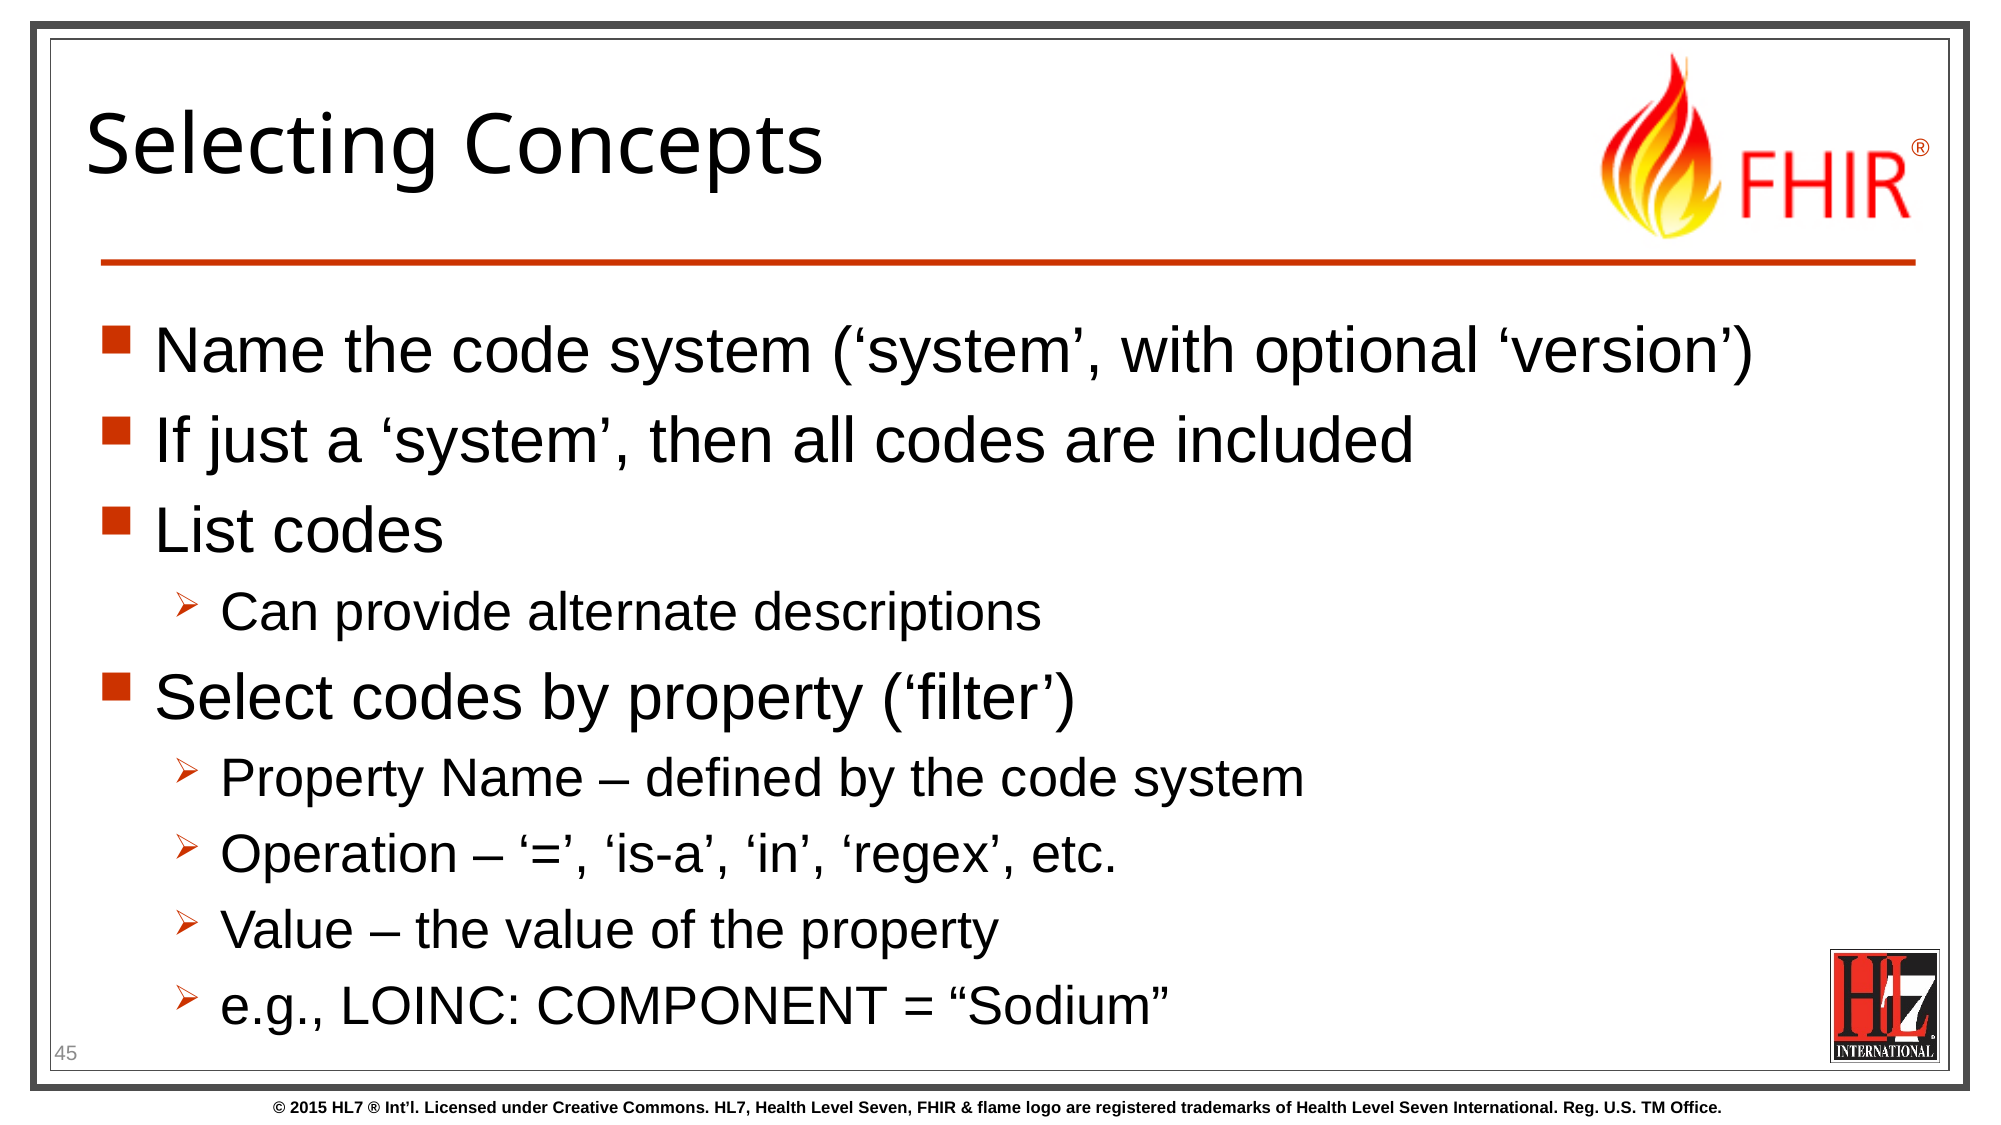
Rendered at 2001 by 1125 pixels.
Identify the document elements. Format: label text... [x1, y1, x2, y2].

list Name the code system (‘system’, with optional ‘version’) If just a ‘system’, then all codes are included List codes Can provide alternate descriptions Select codes by property (‘filter’) Property Name – defined by the code system Operation – ‘=’, ‘is-a’, ‘in’, ‘regex’, etc. Value – the value of the property e.g., LOINC: COMPONENT = “Sodium” [83, 299, 1917, 1059]
title Selecting Concepts [70, 54, 1595, 244]
picture [1830, 949, 1940, 1063]
picture [1588, 42, 1923, 249]
slide_number 45 [39, 1034, 197, 1071]
